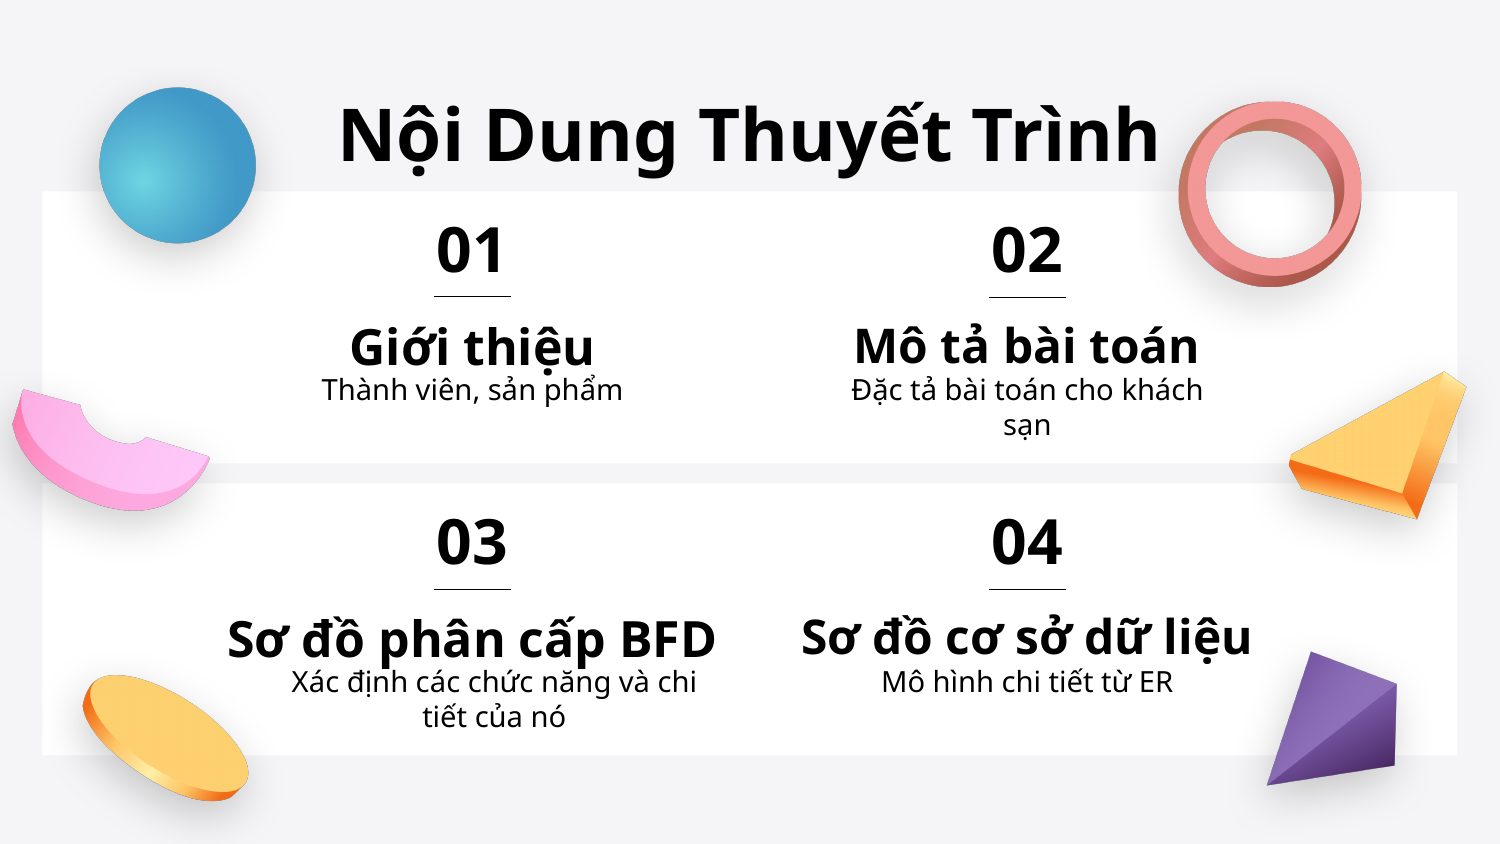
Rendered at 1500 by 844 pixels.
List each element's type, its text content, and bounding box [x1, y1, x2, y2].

subtitle Mô tả bài toán [763, 306, 1292, 363]
subtitle Đặc tả bài toán cho khách sạn [823, 371, 1232, 445]
picture [0, 360, 221, 532]
subtitle Xác định các chức năng và chi tiết của nó [268, 662, 721, 737]
title 01 [403, 210, 542, 274]
subtitle Mô hình chi tiết từ ER [823, 662, 1232, 737]
picture [54, 659, 268, 822]
picture [1163, 87, 1383, 299]
subtitle Sơ đồ phân cấp BFD [208, 598, 737, 655]
picture [60, 44, 298, 298]
title Nội Dung Thuyết Trình [286, 88, 1156, 189]
picture [1280, 334, 1486, 544]
subtitle Giới thiệu [208, 306, 737, 363]
subtitle Thành viên, sản phẩm [268, 371, 677, 445]
title 04 [958, 502, 1097, 566]
subtitle Sơ đồ cơ sở dữ liệu [763, 598, 1292, 655]
title 02 [958, 210, 1097, 274]
title 03 [403, 502, 542, 566]
picture [1248, 634, 1433, 844]
